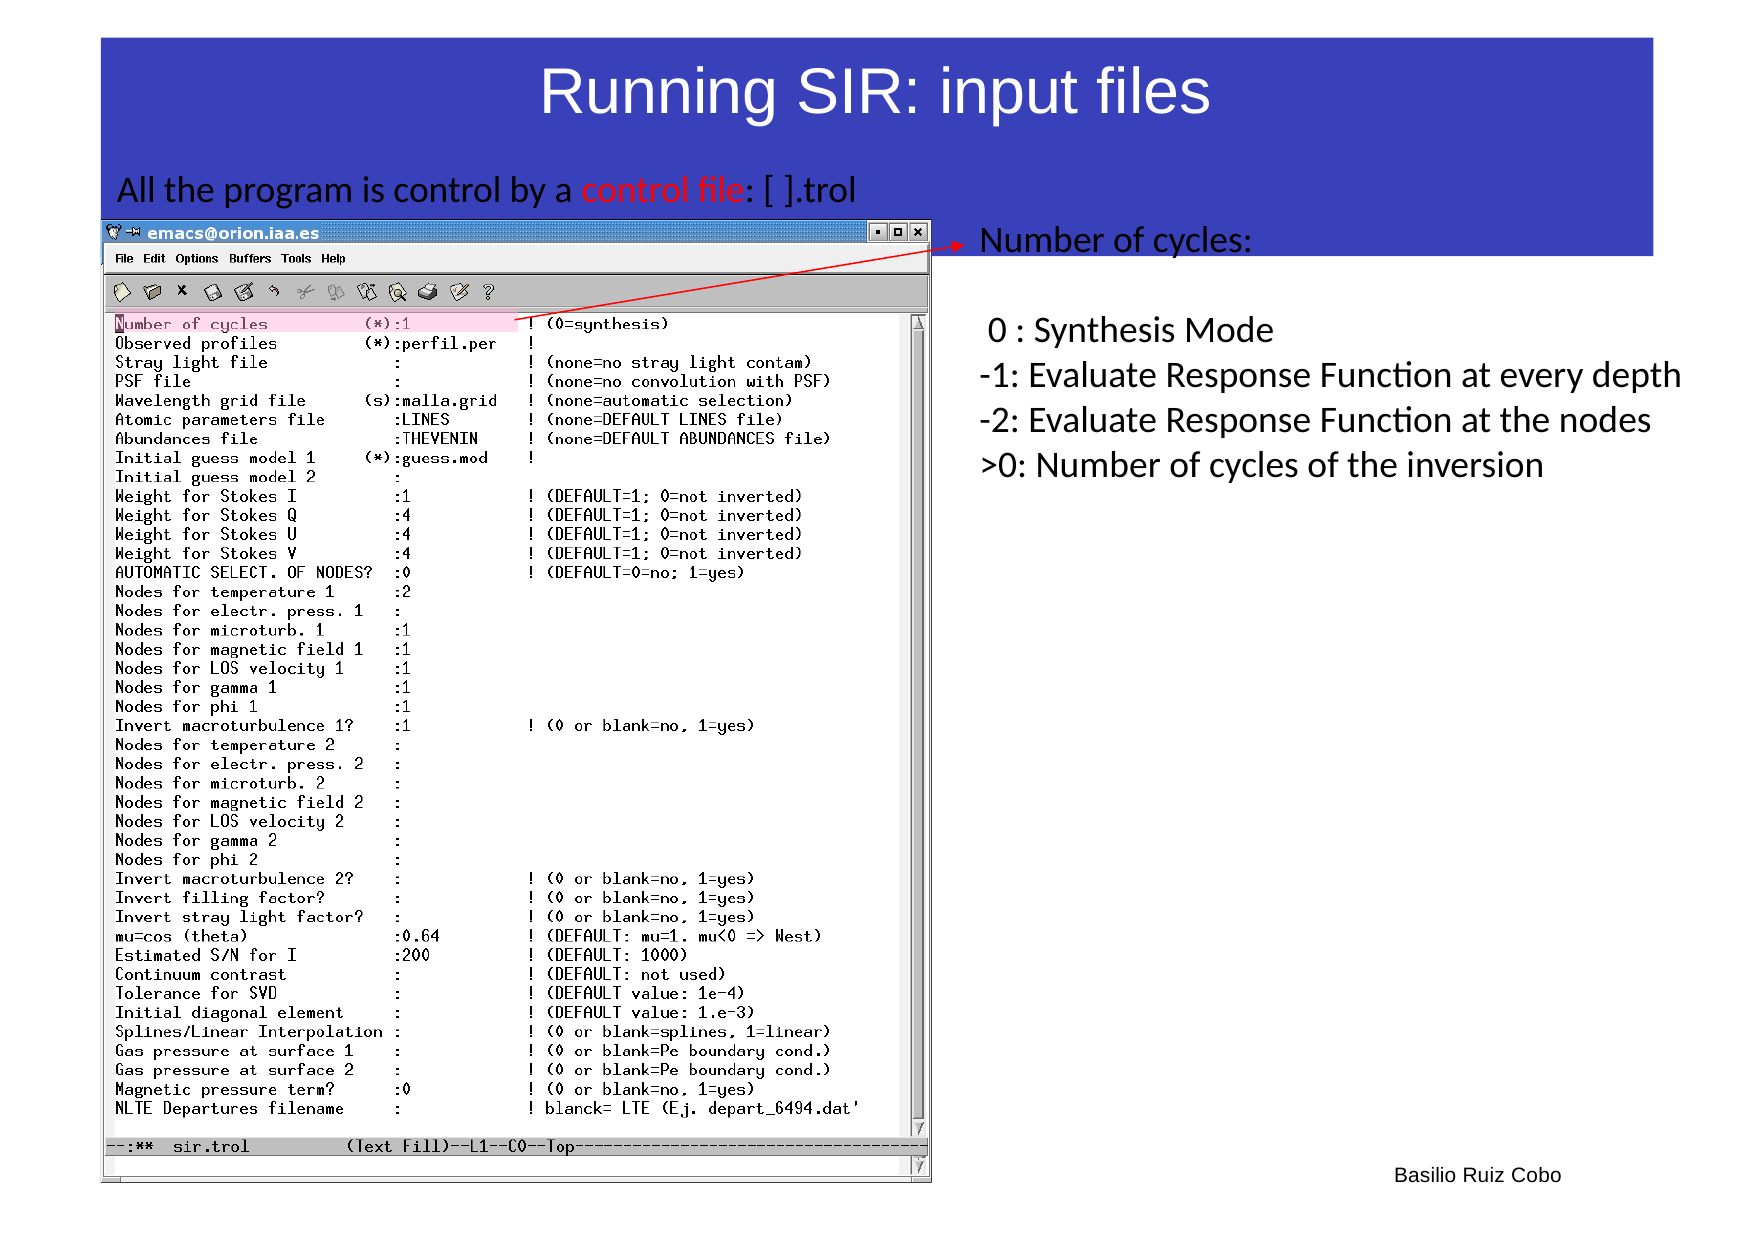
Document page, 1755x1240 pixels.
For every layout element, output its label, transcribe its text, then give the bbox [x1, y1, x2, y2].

footer Basilio Ruiz Cobo [1392, 1161, 1567, 1240]
text_box All the program is control by a control file: [ ].trol [102, 157, 1467, 244]
text_box [114, 307, 519, 333]
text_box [514, 244, 965, 320]
text_box Number of cycles: 0 : Synthesis Mode -1: Evaluate Response Function at every depth -2: Evaluate Response Function at the nodes >0: Number of cycles of the inversion [964, 207, 1715, 537]
title Running SIR: input files [100, 37, 1654, 219]
text_box [100, 219, 932, 1183]
